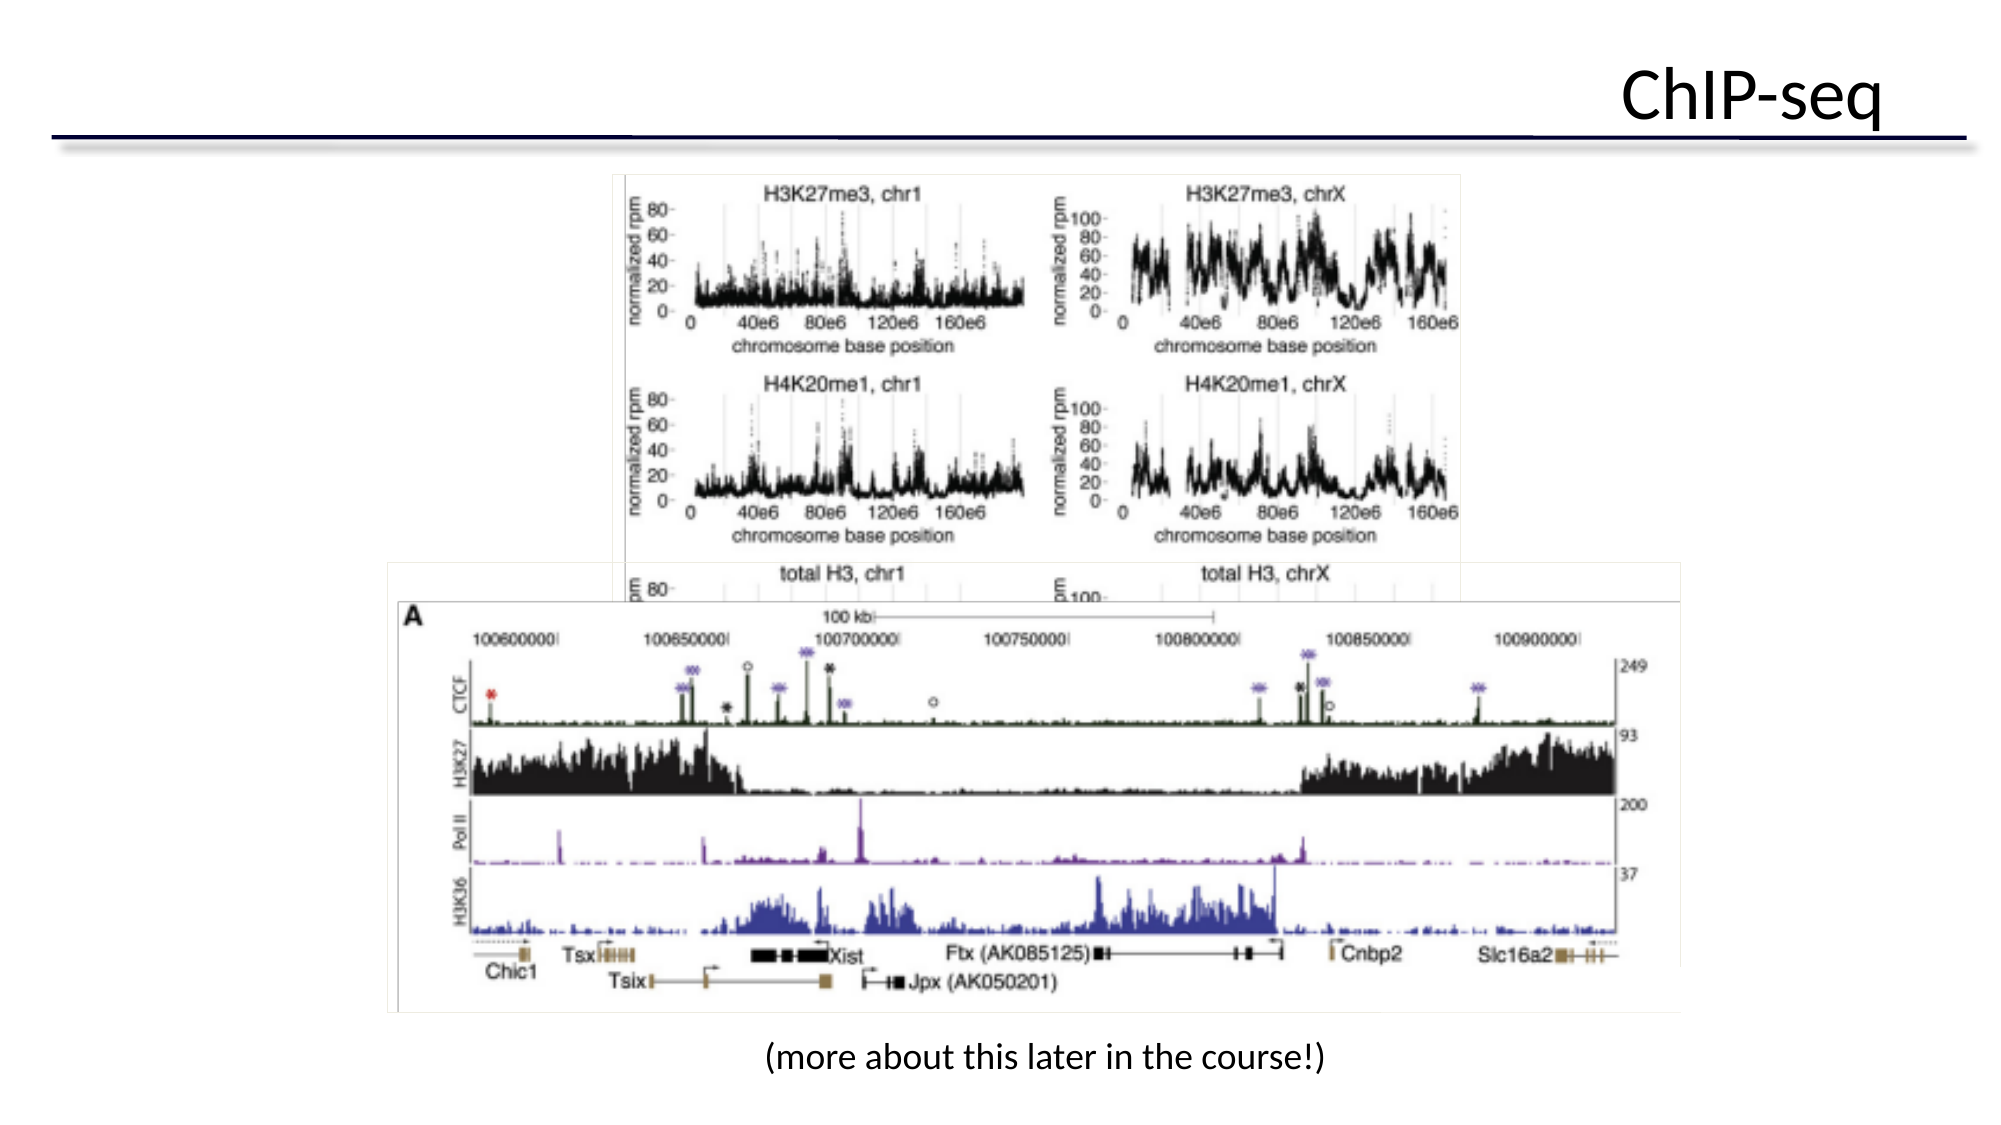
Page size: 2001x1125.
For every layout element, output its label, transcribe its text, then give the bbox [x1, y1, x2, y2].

text_box (more about this later in the course!) [749, 1024, 1342, 1085]
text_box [387, 562, 1695, 1013]
title ChIP-seq [99, 37, 1900, 225]
picture [612, 174, 1461, 562]
